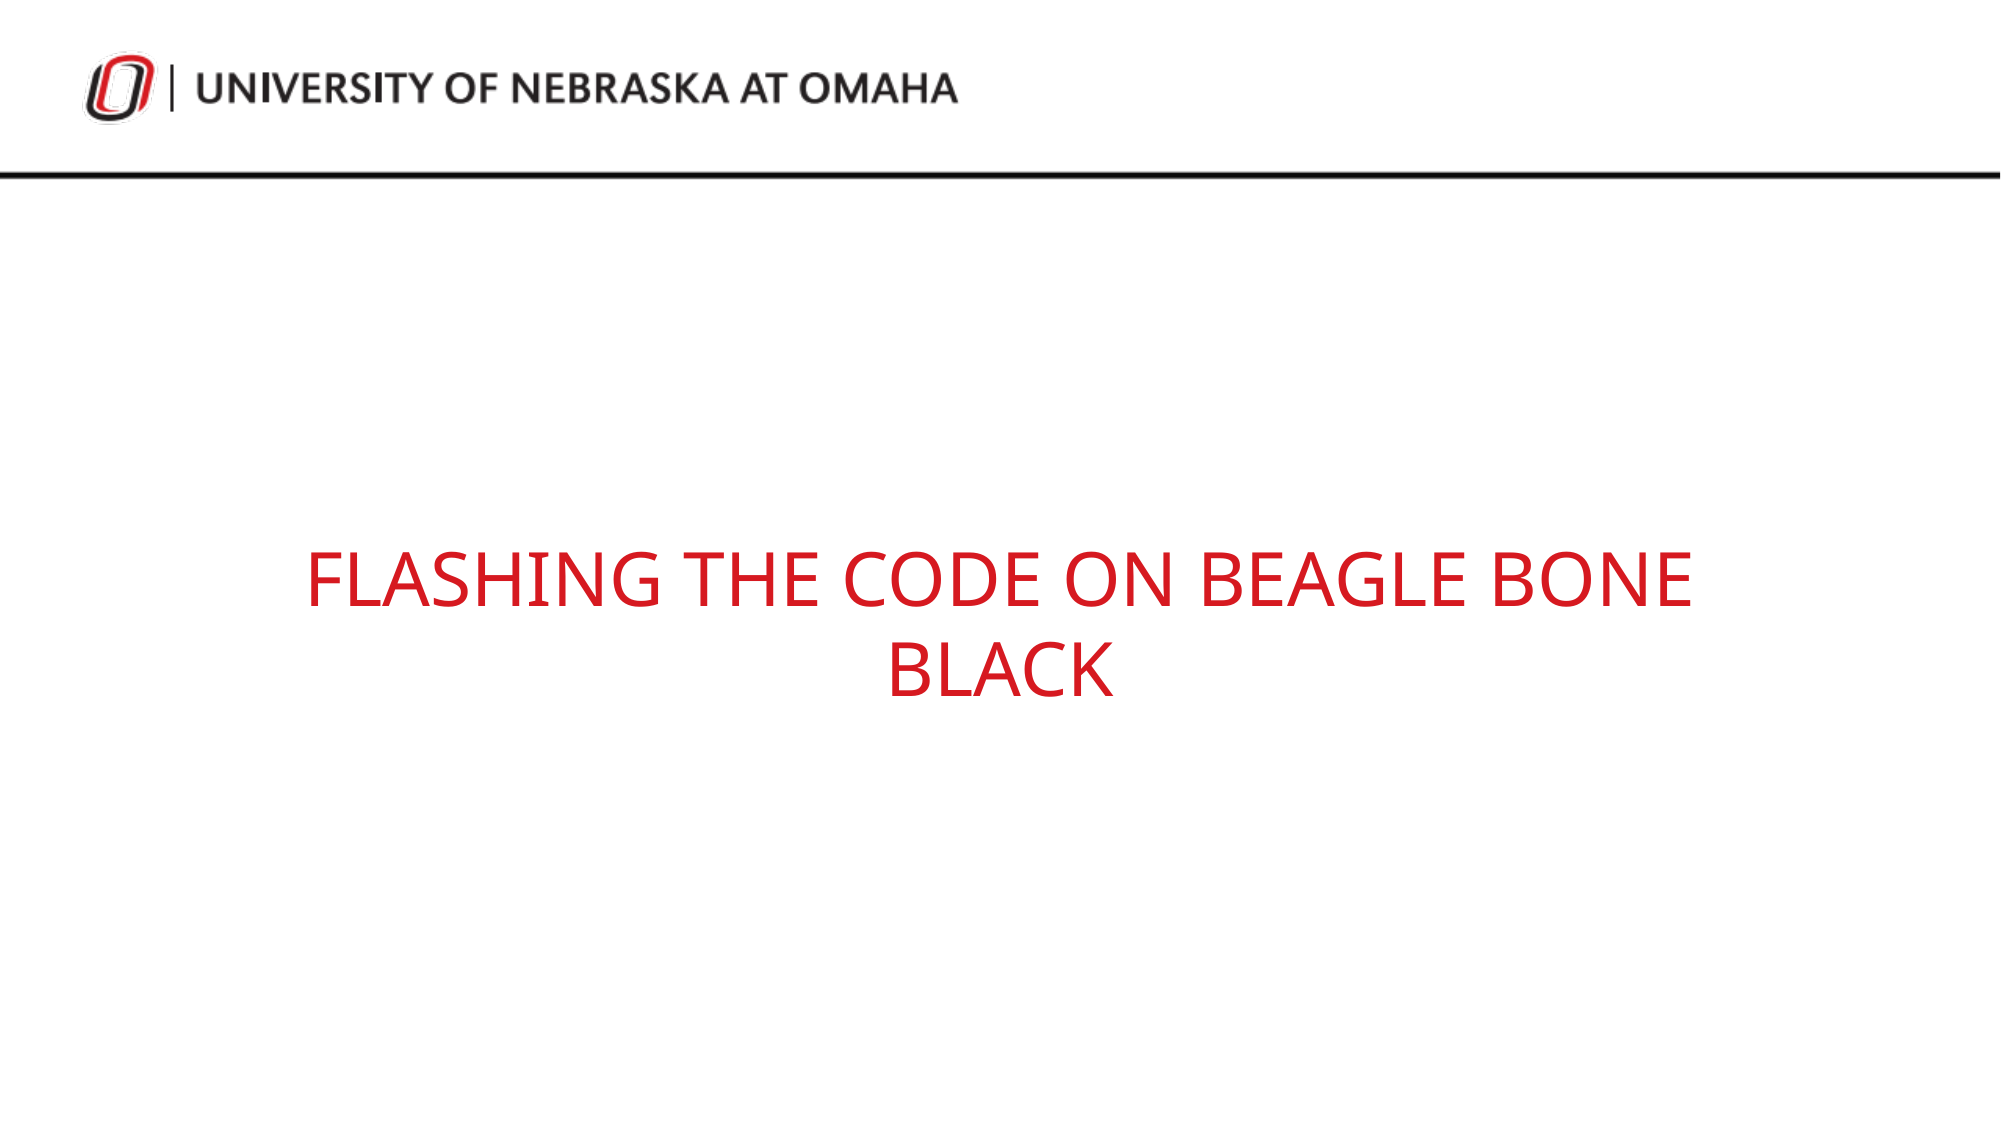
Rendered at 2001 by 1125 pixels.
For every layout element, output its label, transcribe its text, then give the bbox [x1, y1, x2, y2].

text_box FLASHING THE CODE ON BEAGLE BONE BLACK [168, 253, 1832, 1125]
